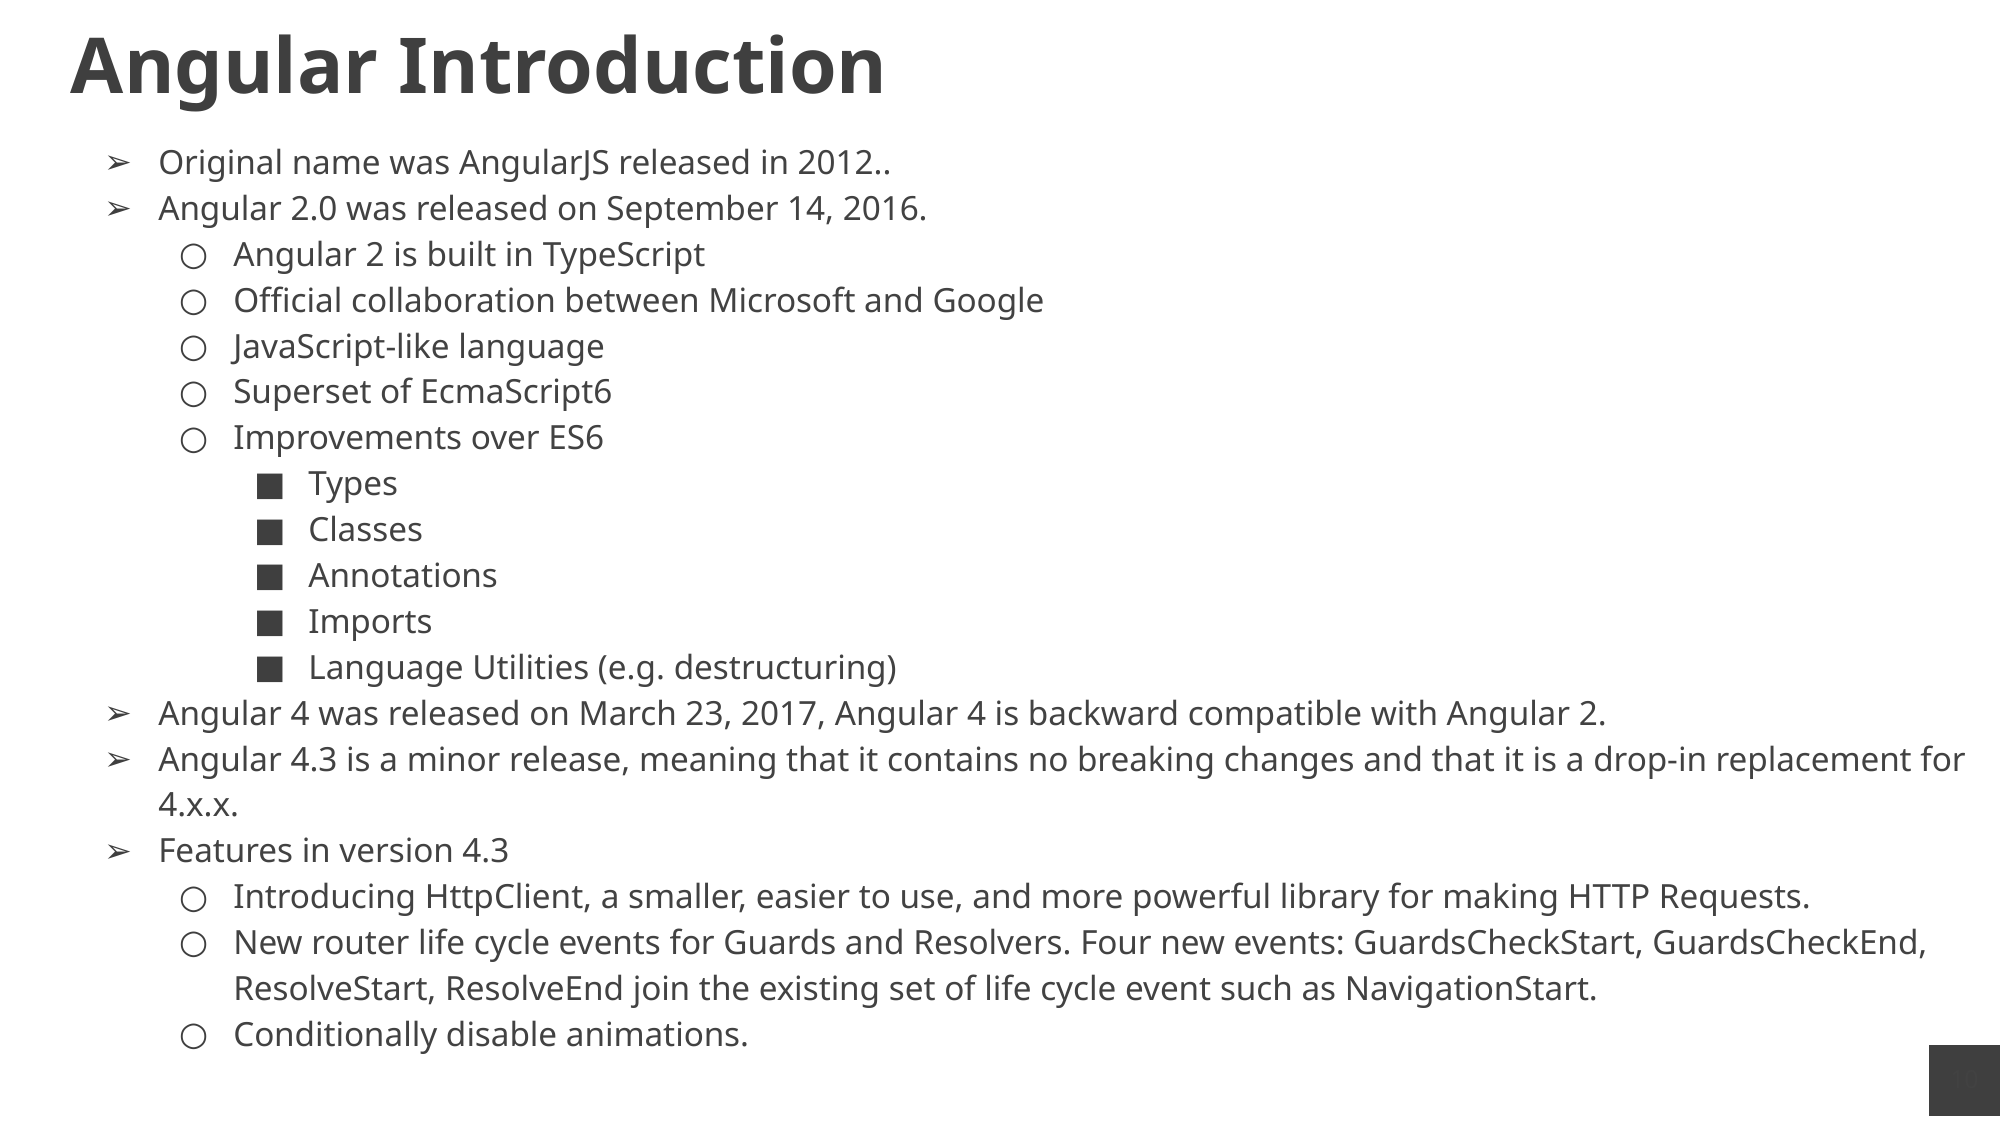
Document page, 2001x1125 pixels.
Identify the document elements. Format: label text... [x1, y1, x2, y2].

title Angular Introduction [70, 33, 1930, 105]
list Original name was AngularJS released in 2012.. Angular 2.0 was released on September 14, 2016. Angular 2 is built in TypeScript Official collaboration between Microsoft and Google JavaScript-like language Superset of EcmaScript6 Improvements over ES6 Types Classes Annotations Imports Language Utilities (e.g. destructuring) Angular 4 was released on March 23, 2017, Angular 4 is backward compatible with Angular 2. Angular 4.3 is a minor release, meaning that it contains no breaking changes and that it is a drop-in replacement for 4.x.x. Features in version 4.3 Introducing HttpClient, a smaller, easier to use, and more powerful library for making HTTP Requests. New router life cycle events for Guards and Resolvers. Four new events: GuardsCheckStart, GuardsCheckEnd, ResolveStart, ResolveEnd join the existing set of life cycle event such as NavigationStart. Conditionally disable animations. [83, 135, 1976, 1125]
slide_number ‹#› [1929, 1045, 2000, 1116]
